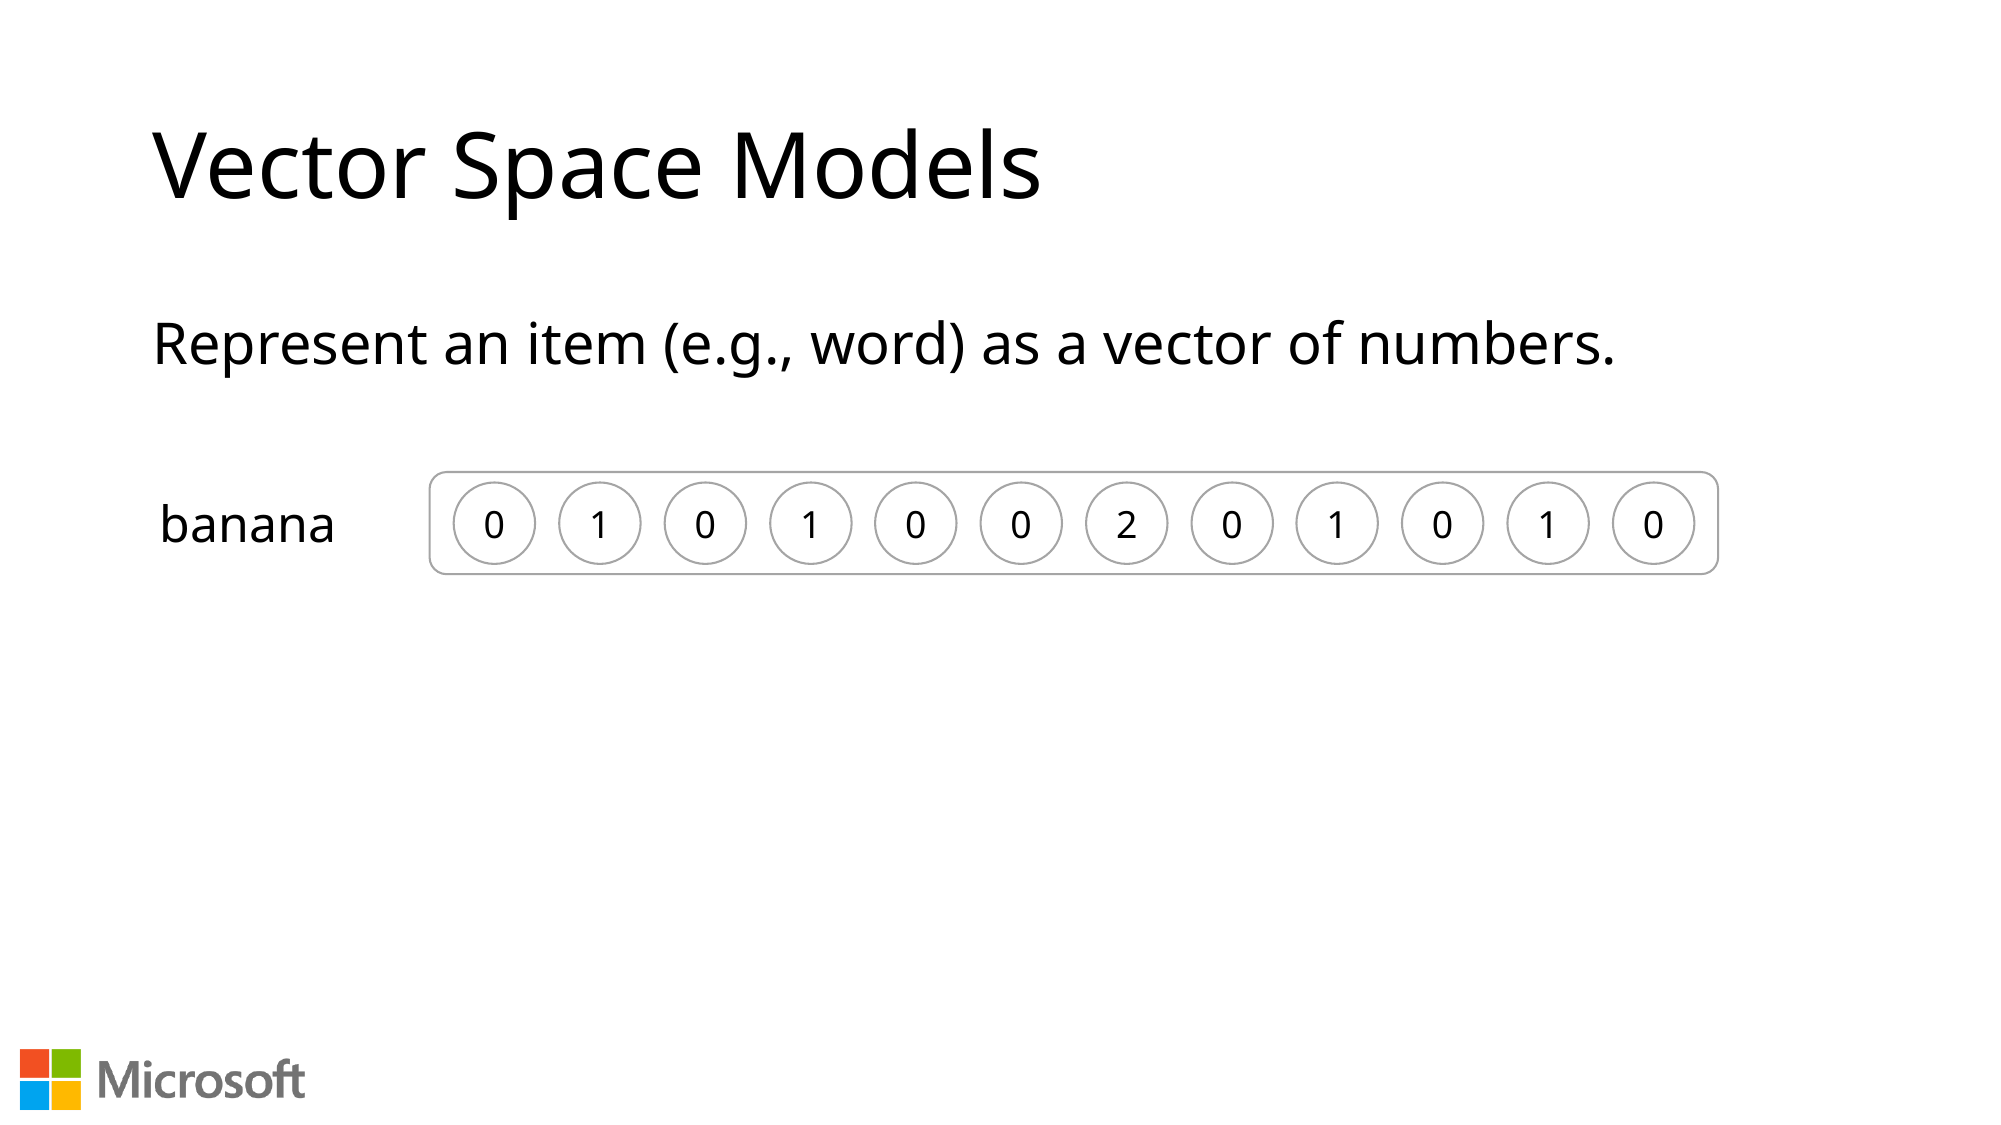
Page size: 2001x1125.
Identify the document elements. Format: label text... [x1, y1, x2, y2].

text_box 0 [663, 481, 748, 565]
text_box [428, 470, 1720, 576]
text_box 1 [1506, 481, 1590, 565]
text_box 0 [1400, 481, 1485, 565]
text_box 0 [1611, 481, 1696, 565]
text_box 0 [452, 481, 537, 565]
text_box 1 [769, 481, 853, 565]
picture [0, 1012, 344, 1125]
text_box 0 [979, 481, 1064, 565]
text_box 1 [1295, 481, 1379, 565]
text_box 0 [874, 481, 958, 565]
list Represent an item (e.g., word) as a vector of numbers. [137, 299, 1863, 1014]
text_box 1 [558, 481, 642, 565]
text_box 0 [1190, 481, 1275, 565]
text_box banana [145, 485, 352, 560]
text_box 2 [1085, 481, 1169, 565]
title Vector Space Models [137, 59, 1863, 278]
